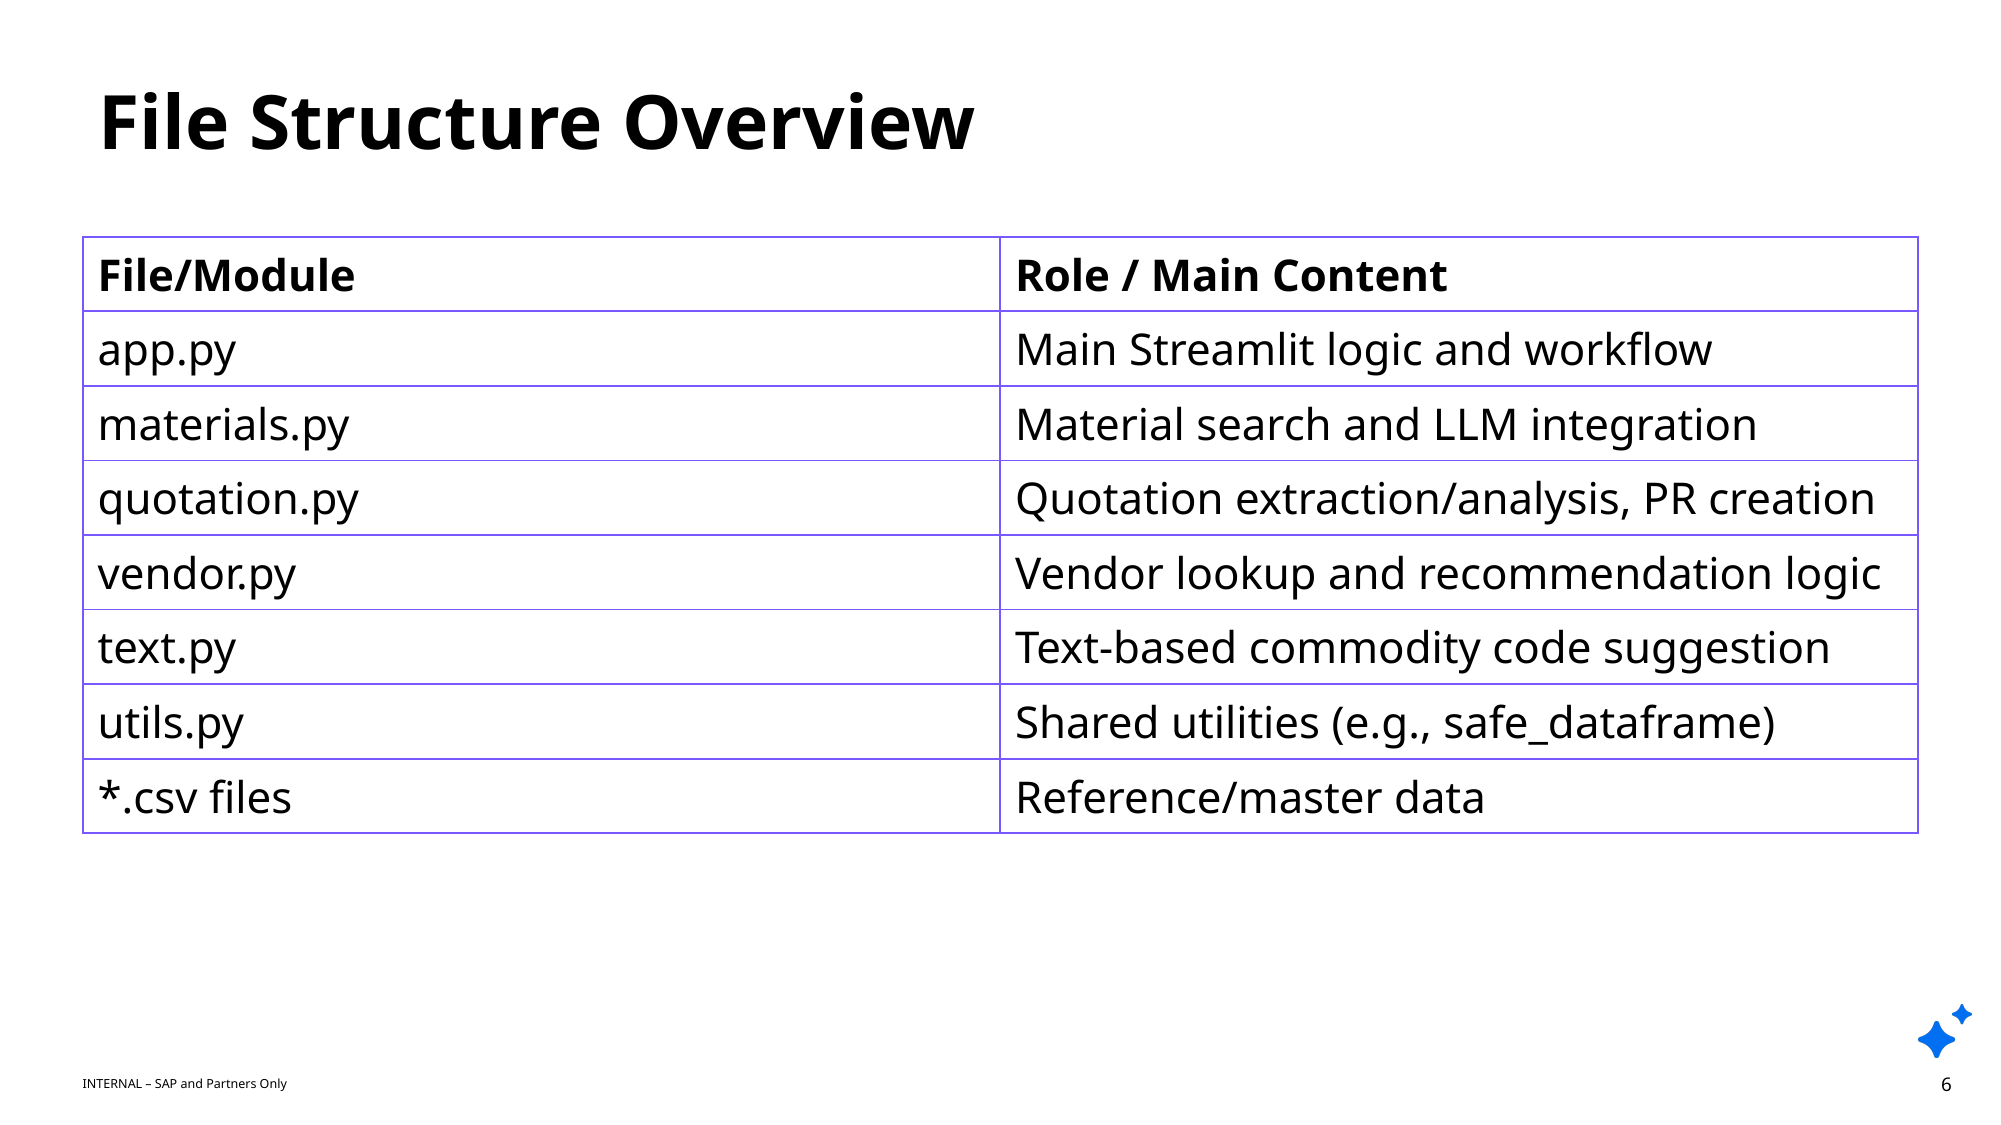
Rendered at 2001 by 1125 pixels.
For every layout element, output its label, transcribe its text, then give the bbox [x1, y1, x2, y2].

table_cell vendor.py [84, 536, 999, 609]
table_cell materials.py [84, 387, 999, 460]
table_cell Main Streamlit logic and workflow [1001, 312, 1917, 385]
table_cell text.py [84, 610, 999, 683]
table_cell quotation.py [84, 461, 999, 534]
table_cell Vendor lookup and recommendation logic [1001, 536, 1917, 609]
table_cell Quotation extraction/analysis, PR creation [1001, 461, 1917, 534]
table_cell Material search and LLM integration [1001, 387, 1917, 460]
table_cell app.py [84, 312, 999, 385]
text_box File Structure Overview [83, 67, 1918, 159]
table_cell Shared utilities (e.g., safe_dataframe) [1001, 685, 1917, 758]
picture [1917, 1003, 1972, 1058]
table_header File/Module [84, 238, 999, 310]
table_cell Text-based commodity code suggestion [1001, 610, 1917, 683]
table_header Role / Main Content [1001, 238, 1917, 310]
table_cell *.csv files [84, 760, 999, 832]
table_cell Reference/master data [1001, 760, 1917, 832]
table_cell utils.py [84, 685, 999, 758]
